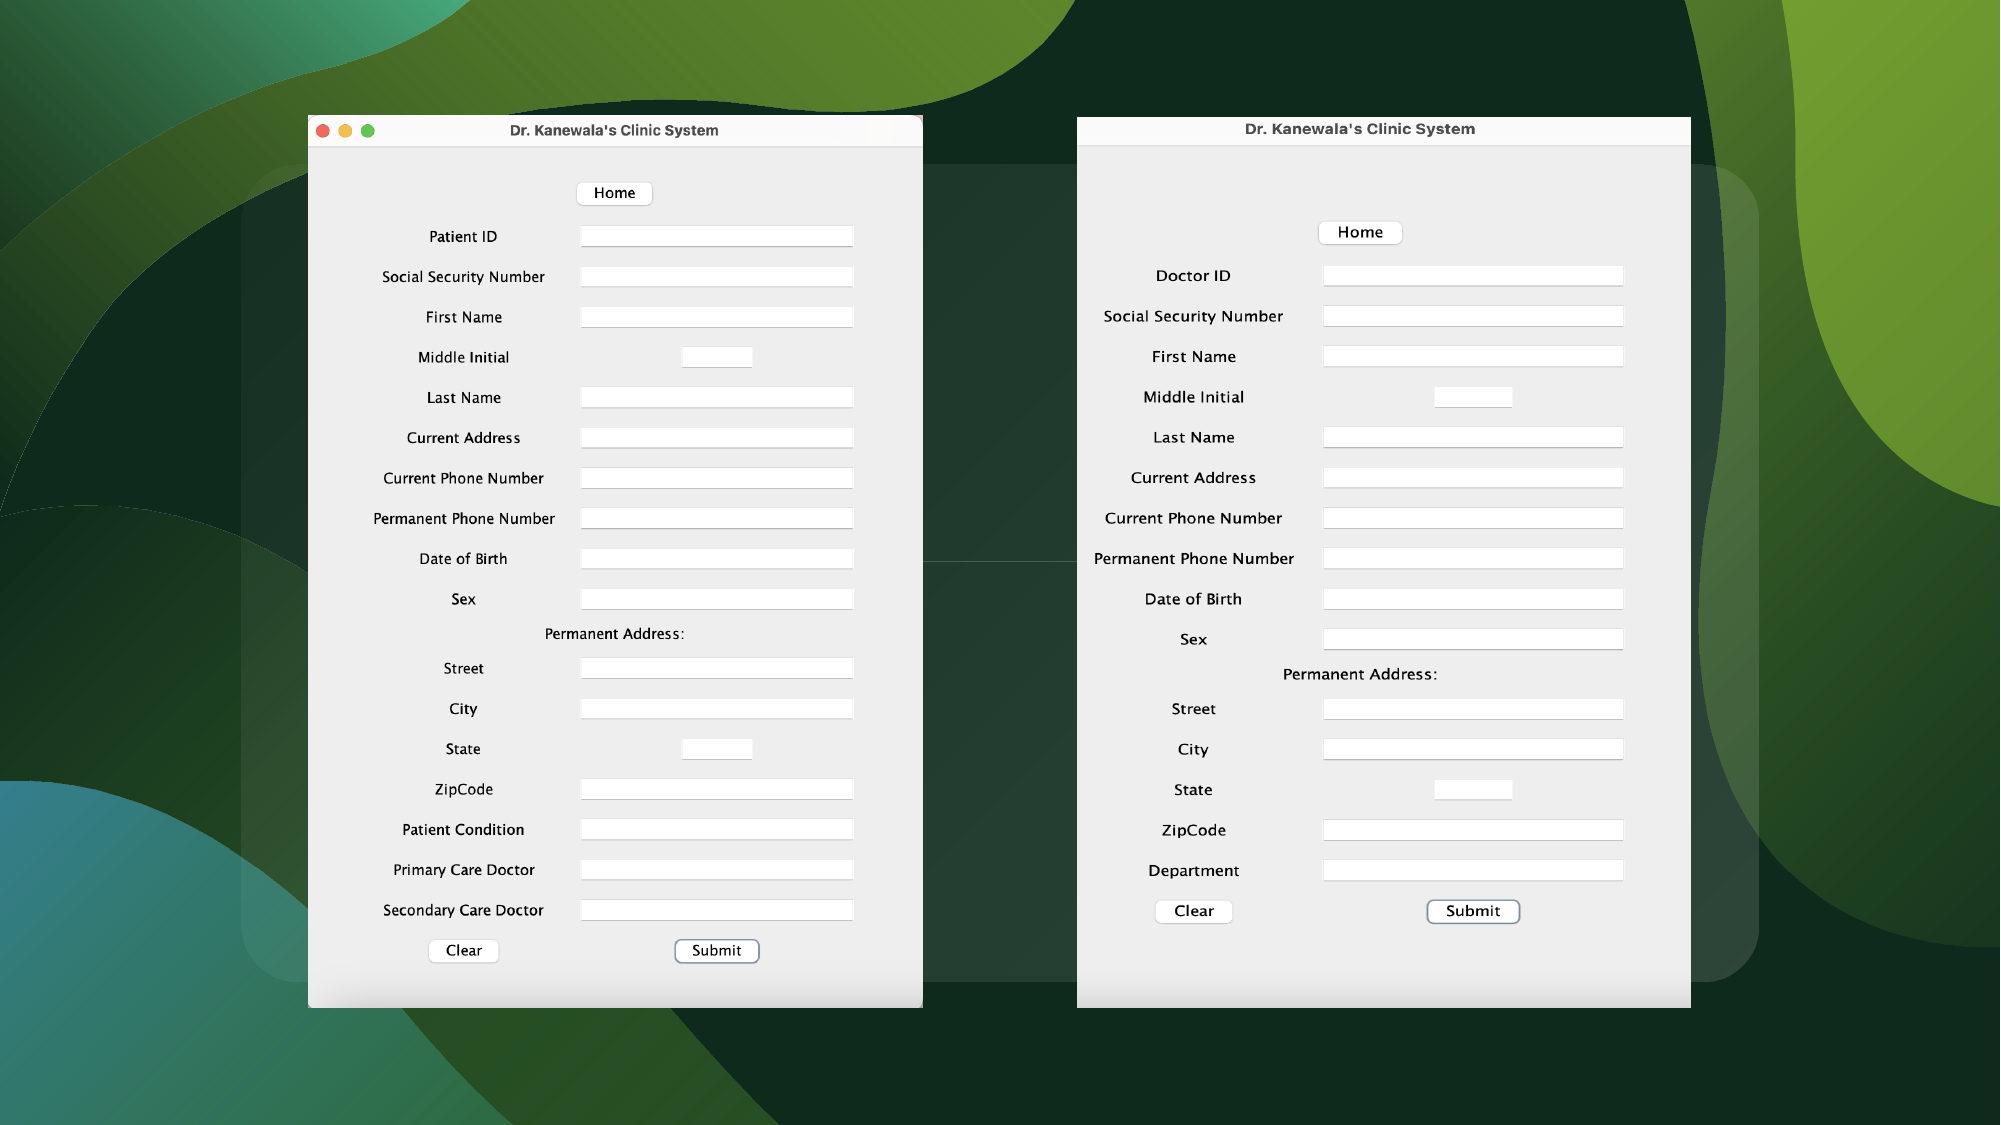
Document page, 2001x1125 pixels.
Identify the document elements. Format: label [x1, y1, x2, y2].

picture [1077, 117, 1692, 1008]
picture [308, 115, 923, 1008]
